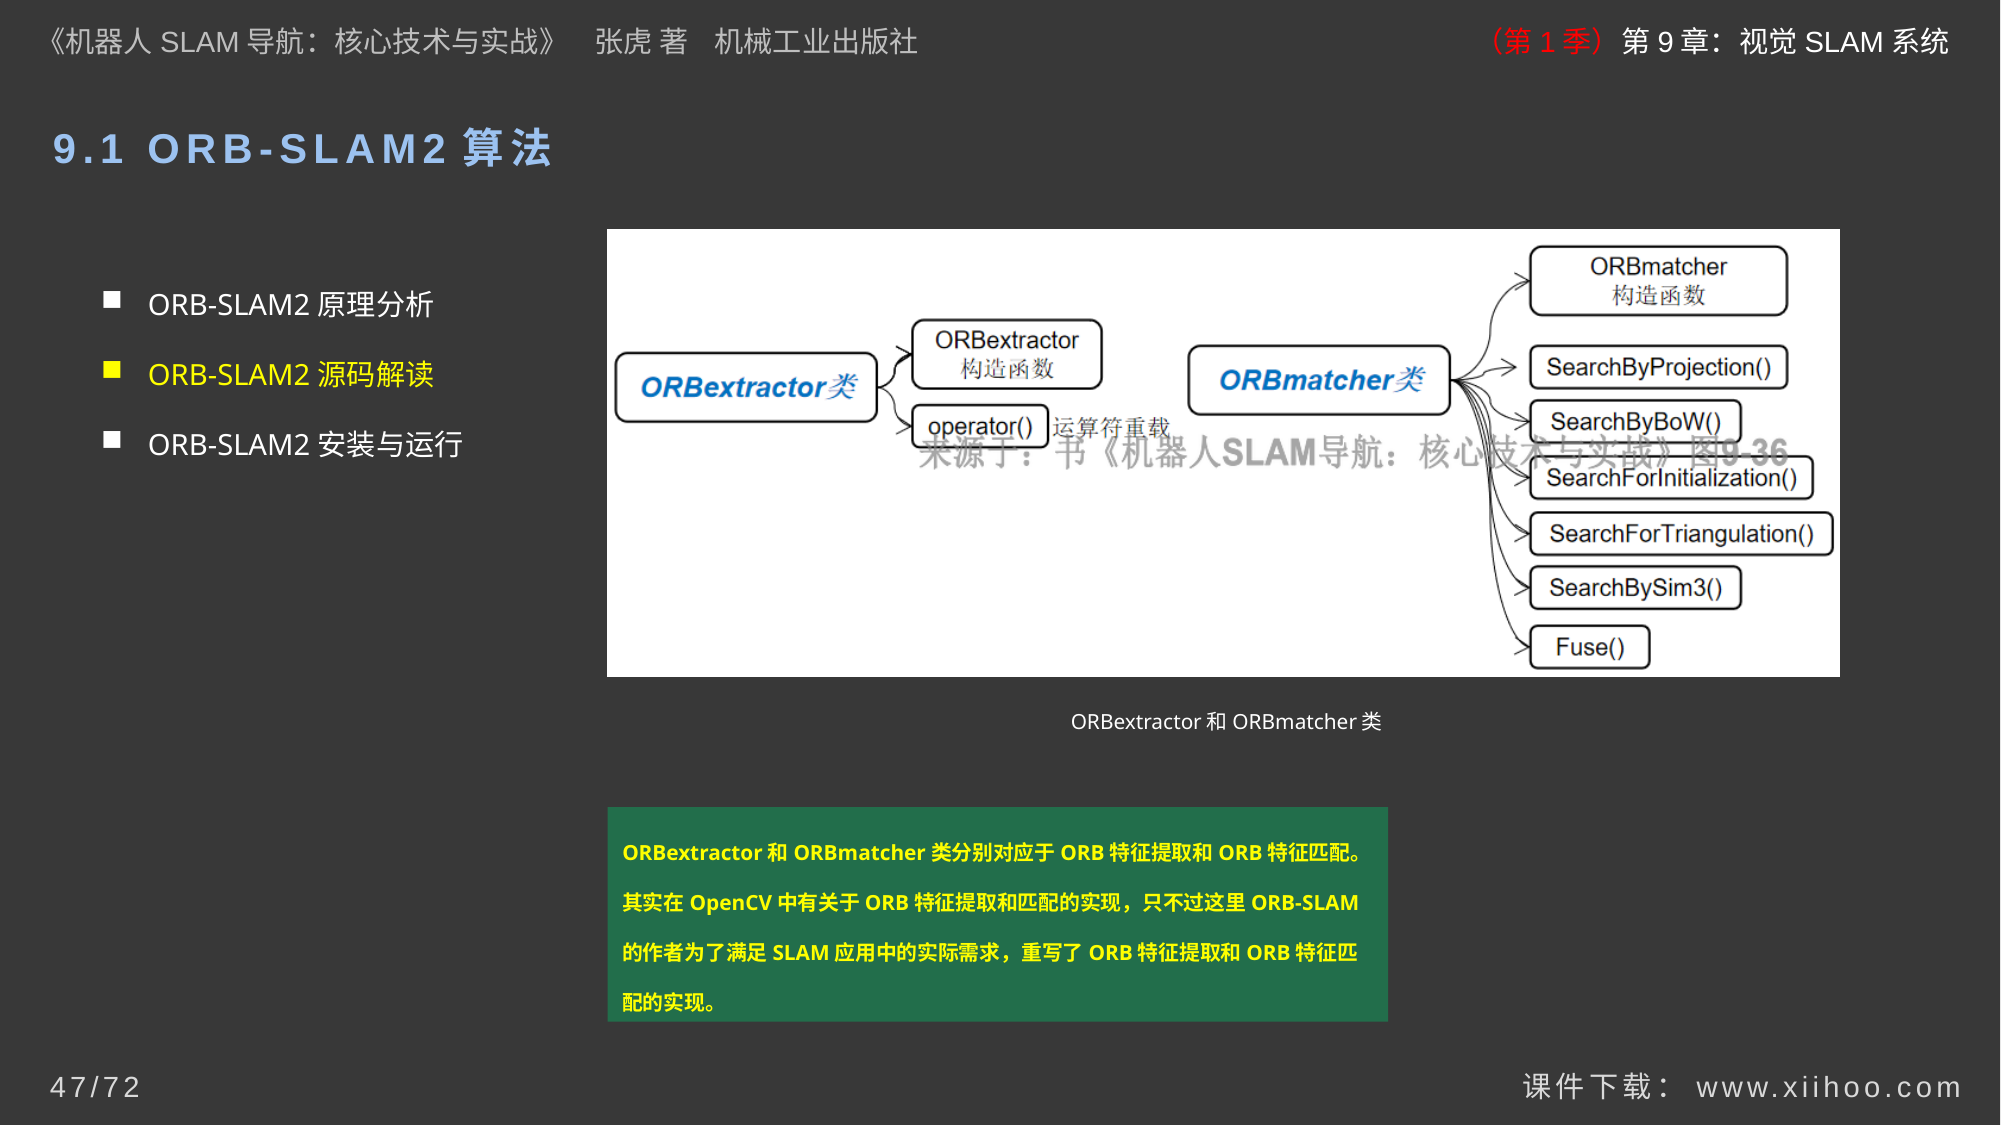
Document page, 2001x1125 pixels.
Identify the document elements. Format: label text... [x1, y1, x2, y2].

text_box ORB-SLAM2原理分析 ORB-SLAM2源码解读 ORB-SLAM2安装与运行 [86, 243, 501, 469]
text_box （第1季）第9章：视觉SLAM系统 [1075, 16, 1965, 66]
text_box 《机器人SLAM导航：核心技术与实战》 张虎 著 机械工业出版社 [16, 16, 940, 66]
text_box 47/72 [34, 1060, 187, 1111]
text_box ORBextractor和ORBmatcher类 [1056, 677, 1422, 741]
text_box ORBextractor和ORBmatcher类分别对应于ORB特征提取和ORB特征匹配。其实在OpenCV中有关于ORB特征提取和匹配的实现，只不过这里ORB-SLAM的作者为了满足SLAM应用中的实际需求，重写了ORB特征提取和ORB特征匹配的实现。 [607, 807, 1389, 1022]
text_box 课件下载：www.xiihoo.com [1493, 1057, 1991, 1114]
title 9.1 ORB-SLAM2算法 [38, 98, 620, 180]
picture [0, 0, 2001, 1125]
